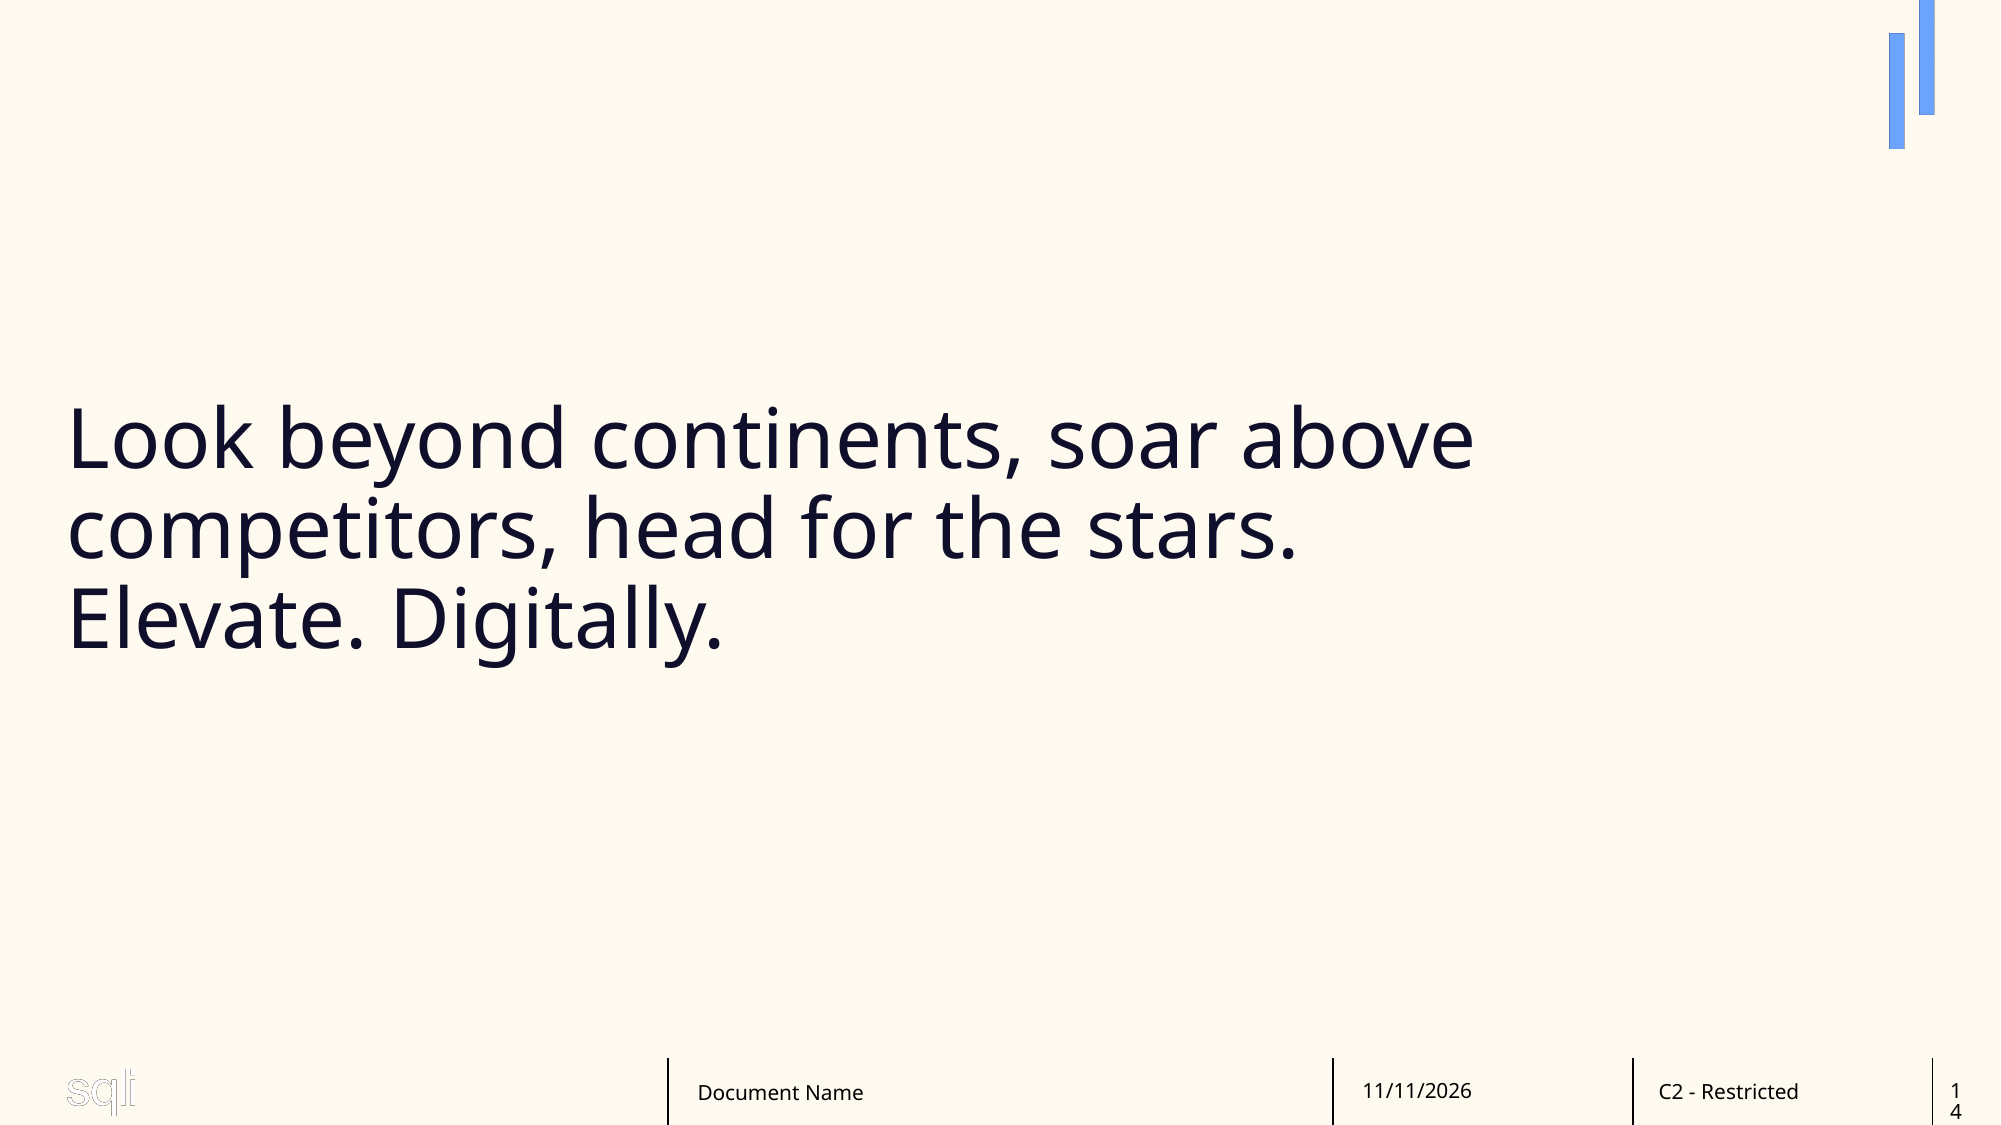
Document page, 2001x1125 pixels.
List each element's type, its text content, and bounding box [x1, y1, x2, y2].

slide_number 14 [1932, 1058, 2000, 1125]
picture [1836, 0, 1986, 149]
title Look beyond continents, soar above competitors, head for the stars. Elevate. Digitally. [66, 397, 1544, 811]
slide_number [1333, 1058, 1632, 1125]
picture [67, 1069, 135, 1116]
footer Document Name [667, 1058, 1333, 1125]
